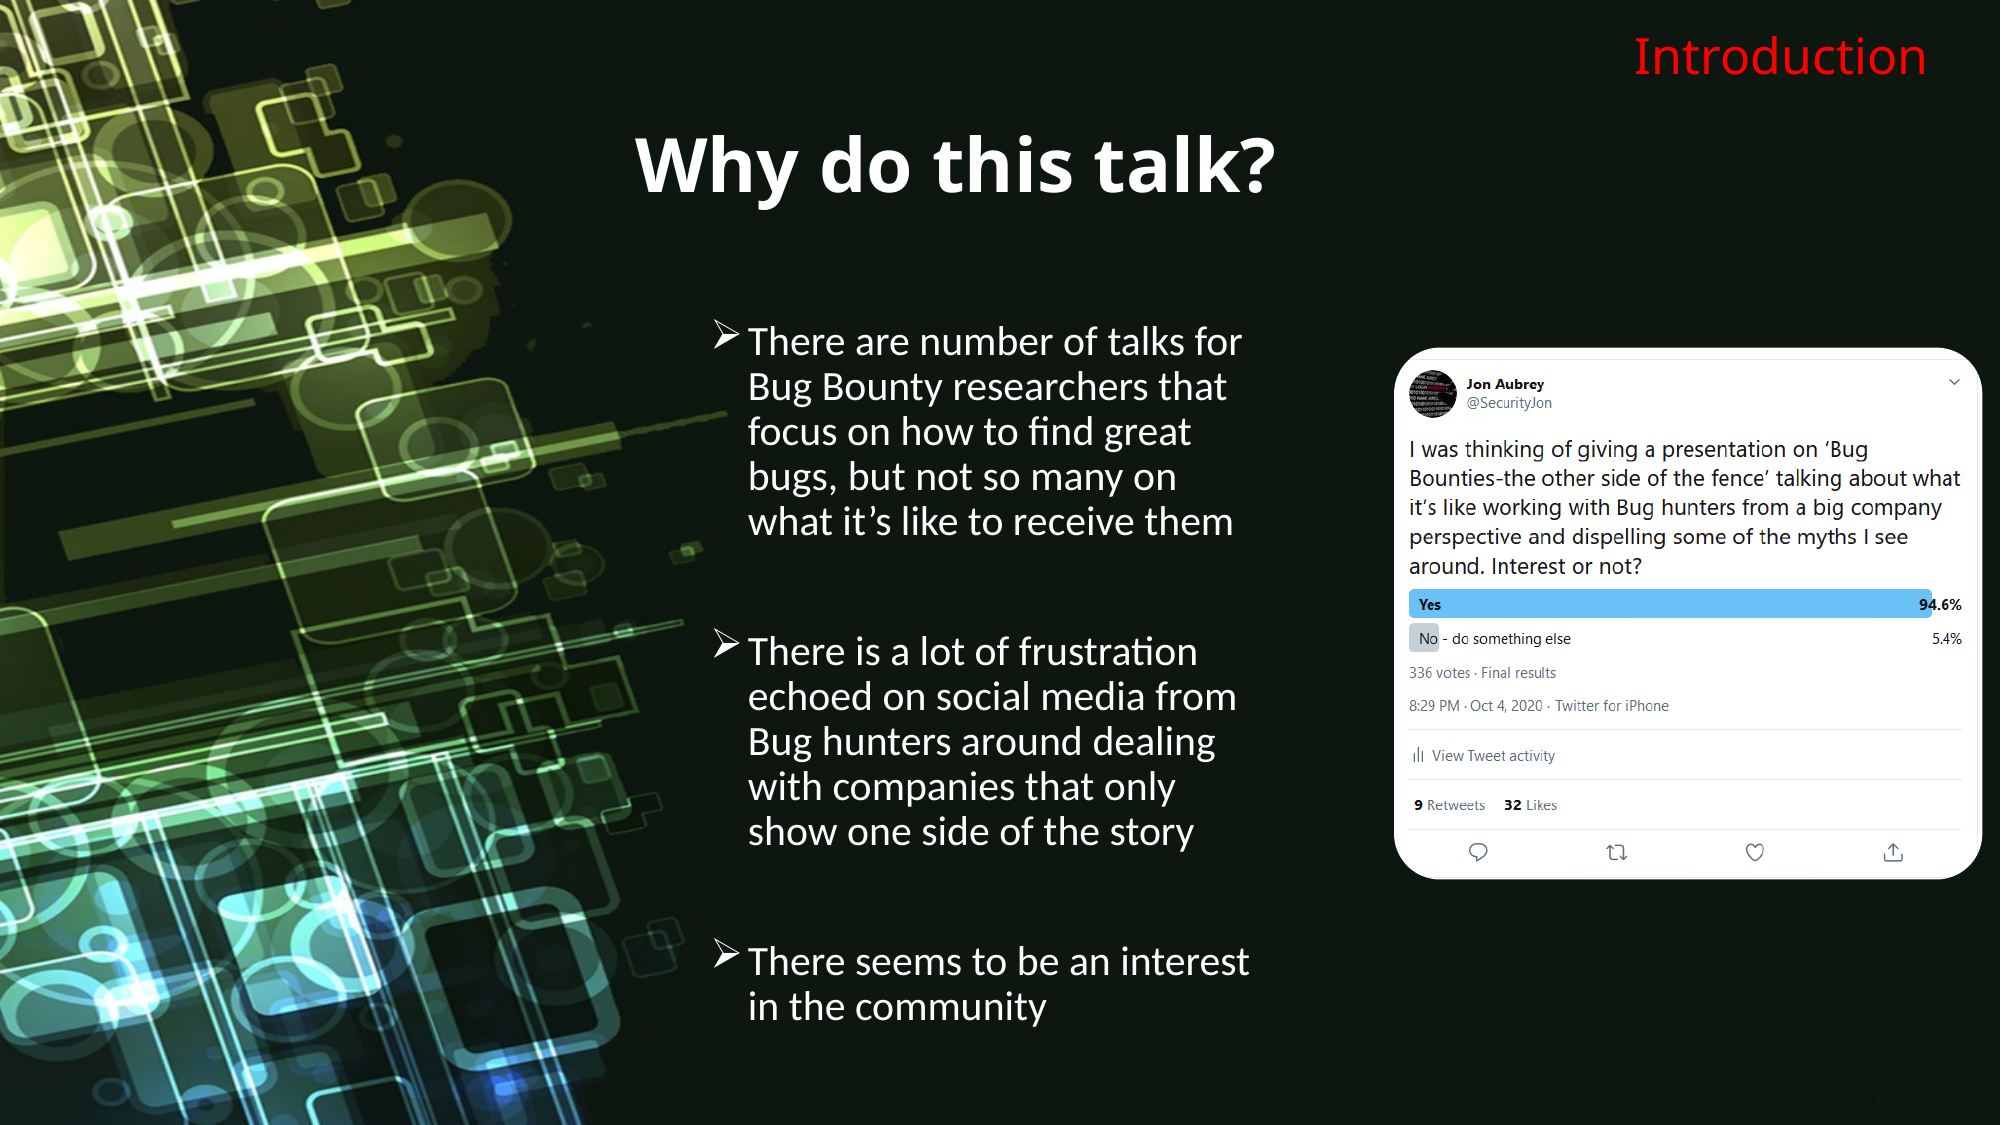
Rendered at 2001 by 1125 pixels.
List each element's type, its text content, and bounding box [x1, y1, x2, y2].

title Why do this talk? [620, 59, 1863, 278]
list There are number of talks for Bug Bounty researchers that focus on how to find great bugs, but not so many on what it’s like to receive them There is a lot of frustration echoed on social media from Bug hunters around dealing with companies that only show one side of the story There seems to be an interest in the community [620, 311, 1281, 1094]
picture [0, 0, 2000, 1125]
text_box Introduction [1084, 17, 1944, 100]
